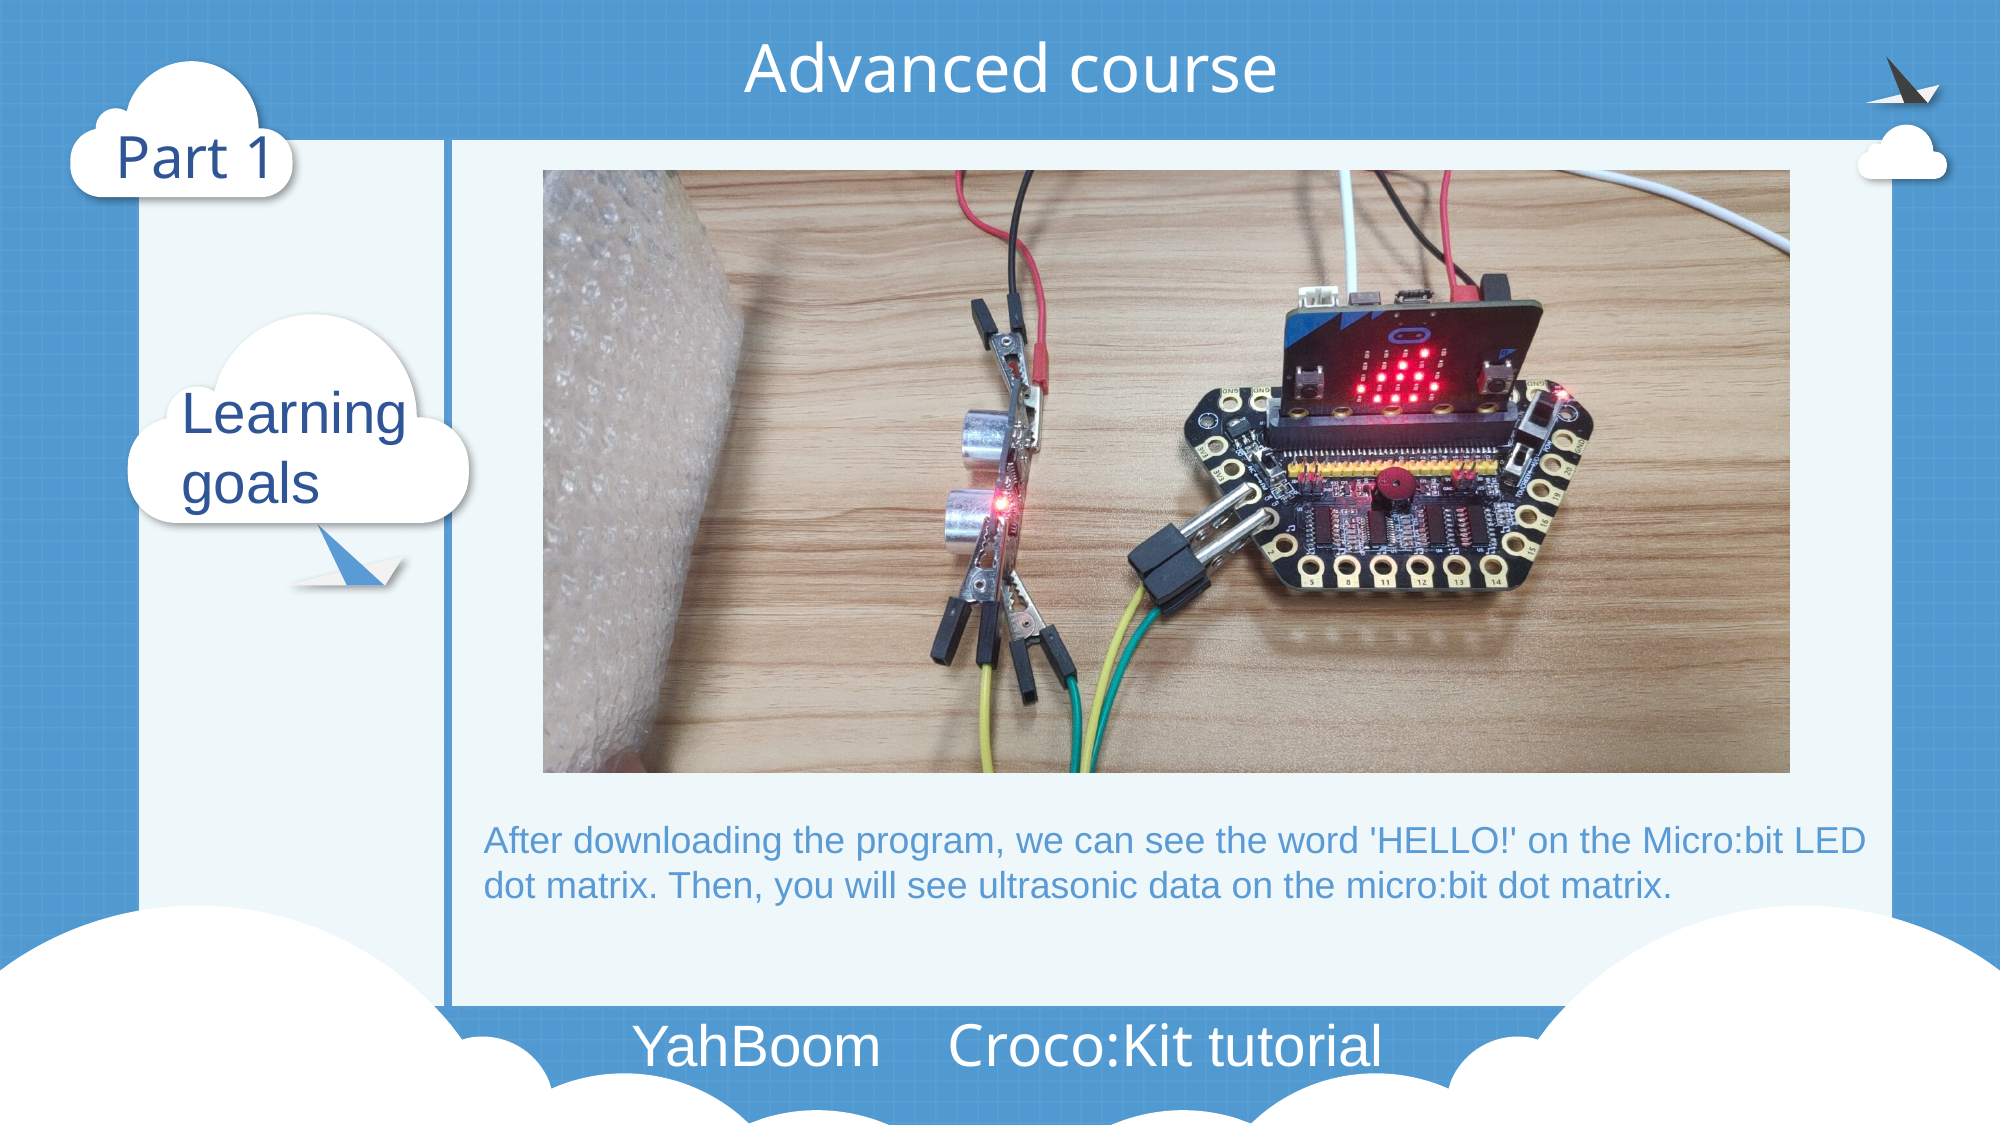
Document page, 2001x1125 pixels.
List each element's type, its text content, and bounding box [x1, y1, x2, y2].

text_box [126, 412, 470, 524]
text_box Learning goals [166, 367, 431, 523]
text_box Advanced course [642, 40, 1383, 112]
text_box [284, 524, 404, 586]
text_box [222, 313, 405, 367]
text_box After downloading the program, we can see the word 'HELLO!' on the Micro:bit LED dot matrix. Then, you will see ultrasonic data on the micro:bit dot matrix. [468, 809, 1885, 914]
text_box YahBoom Croco:Kit tutorial [0, 959, 889, 1125]
text_box Part 1 [100, 113, 292, 198]
text_box YahBoom Croco:Kit tutorial [1111, 959, 2000, 1125]
picture [543, 170, 1790, 773]
